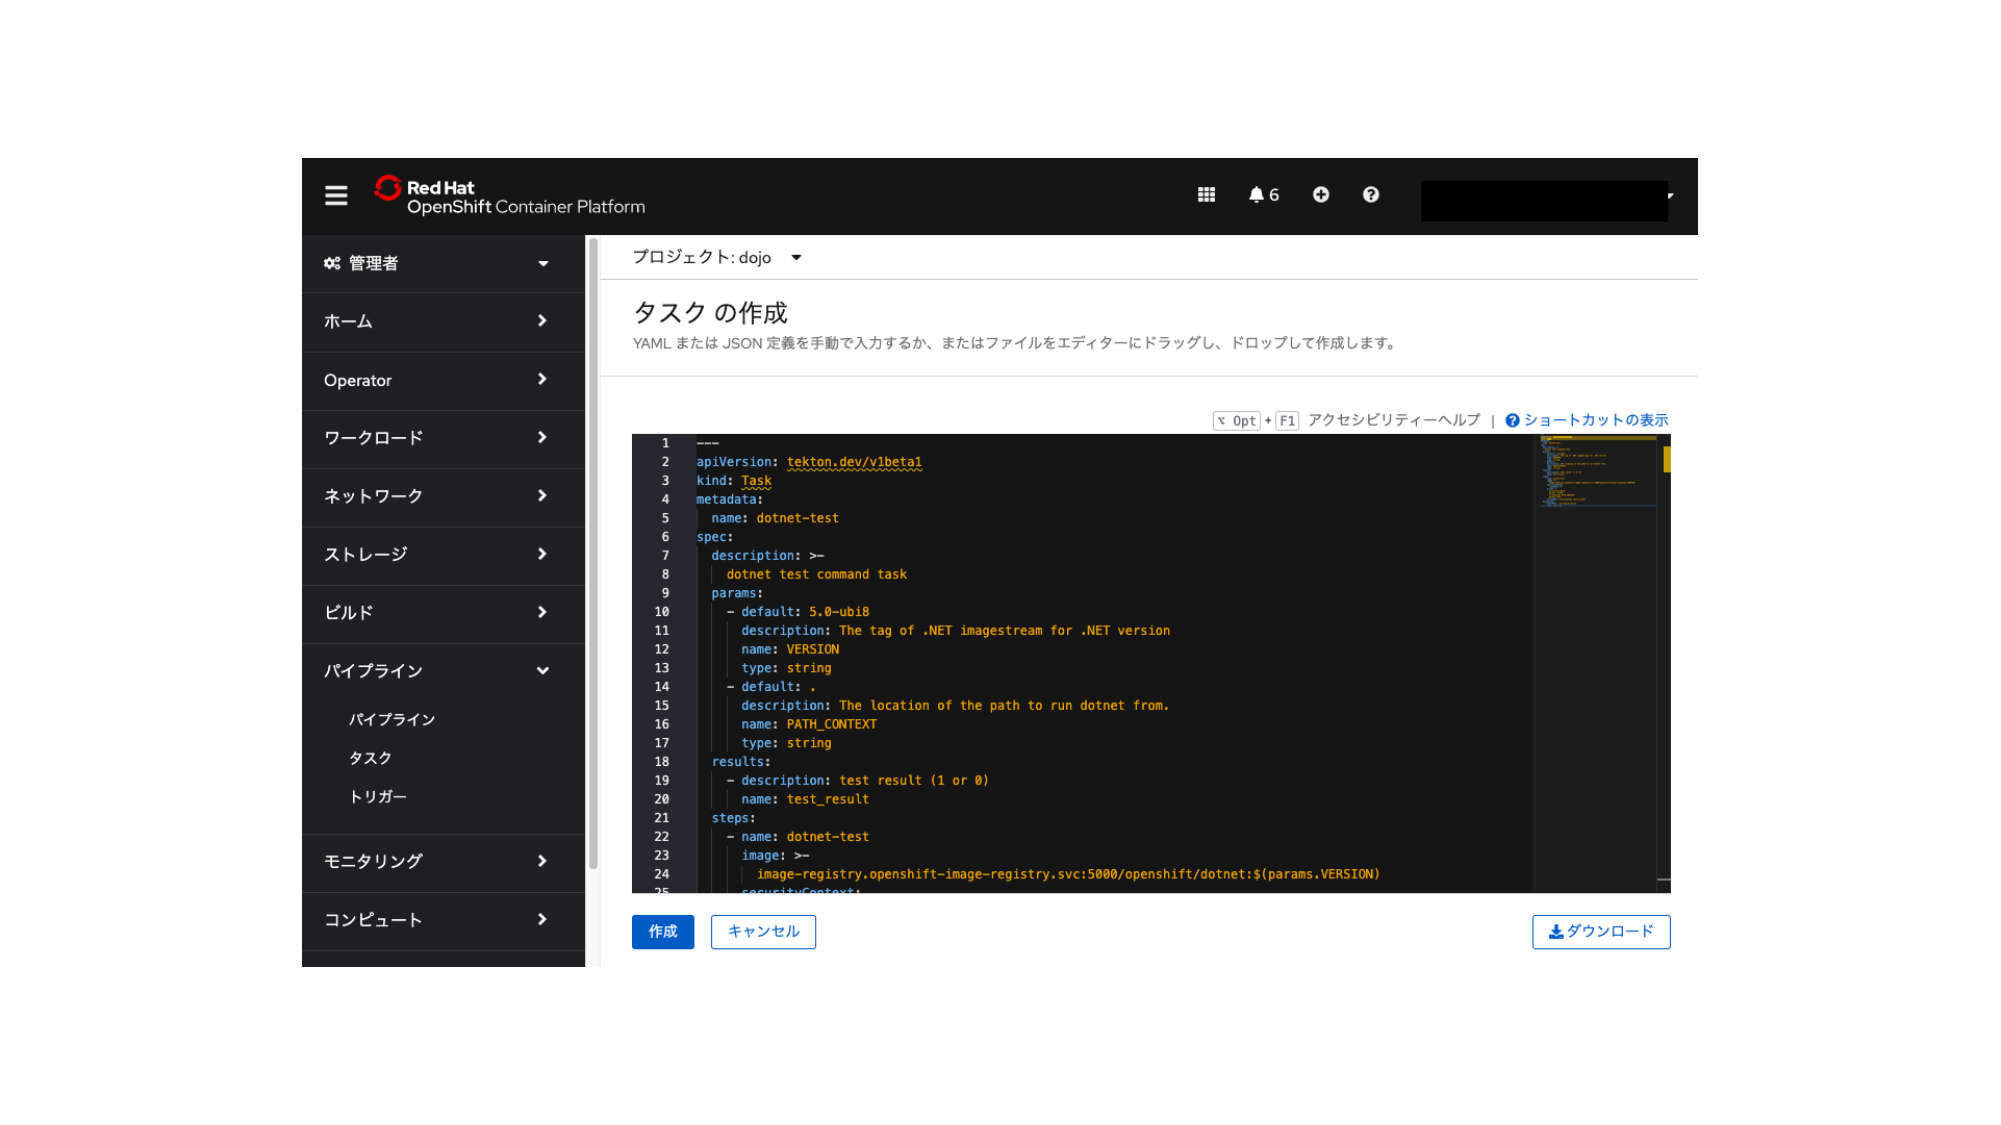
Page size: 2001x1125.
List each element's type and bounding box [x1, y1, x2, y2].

text_box [301, 158, 1698, 967]
